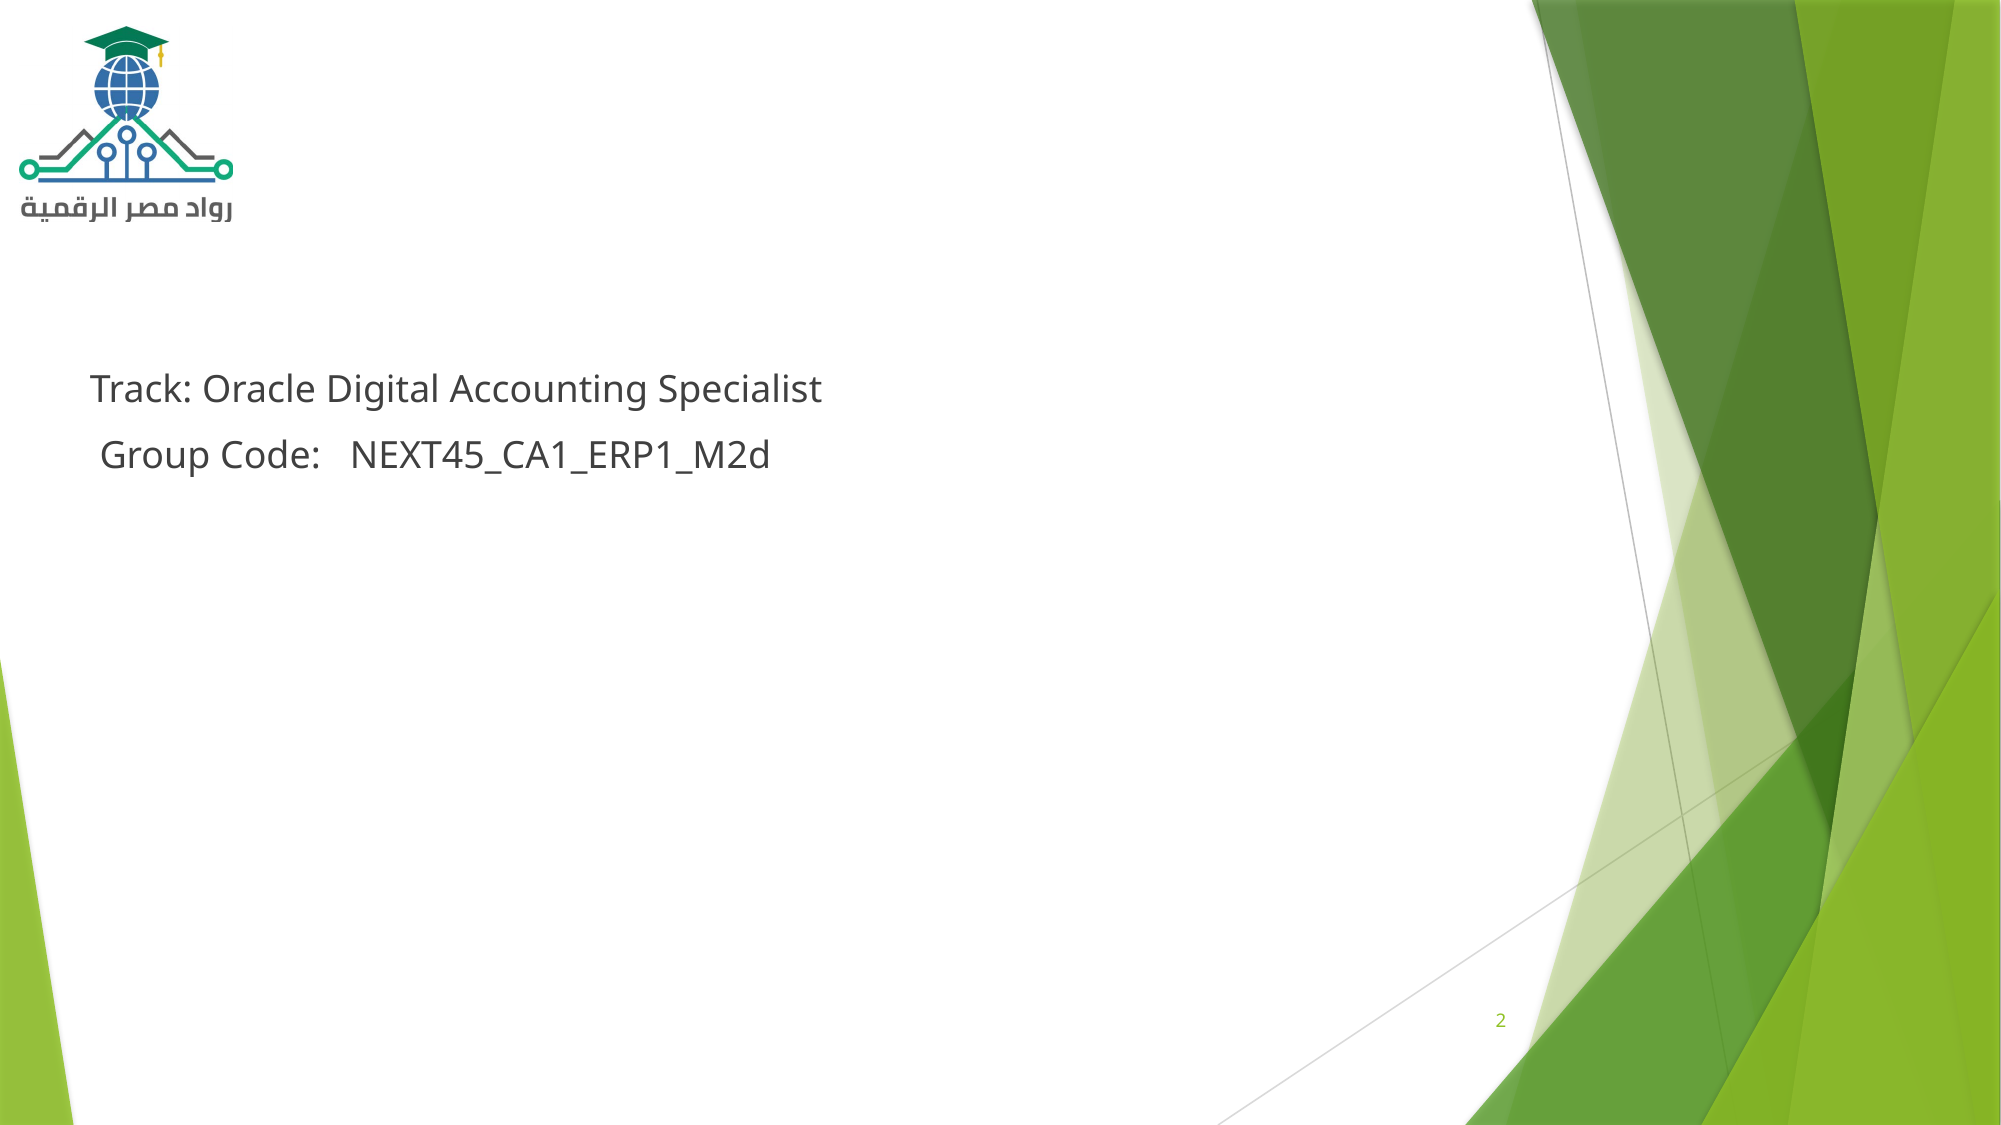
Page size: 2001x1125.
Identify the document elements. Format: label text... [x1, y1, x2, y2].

picture [19, 26, 233, 222]
list Track: Oracle Digital Accounting Specialist Group Code: NEXT45_CA1_ERP1_M2d [74, 357, 1651, 1010]
slide_number 2 [1409, 991, 1522, 1051]
